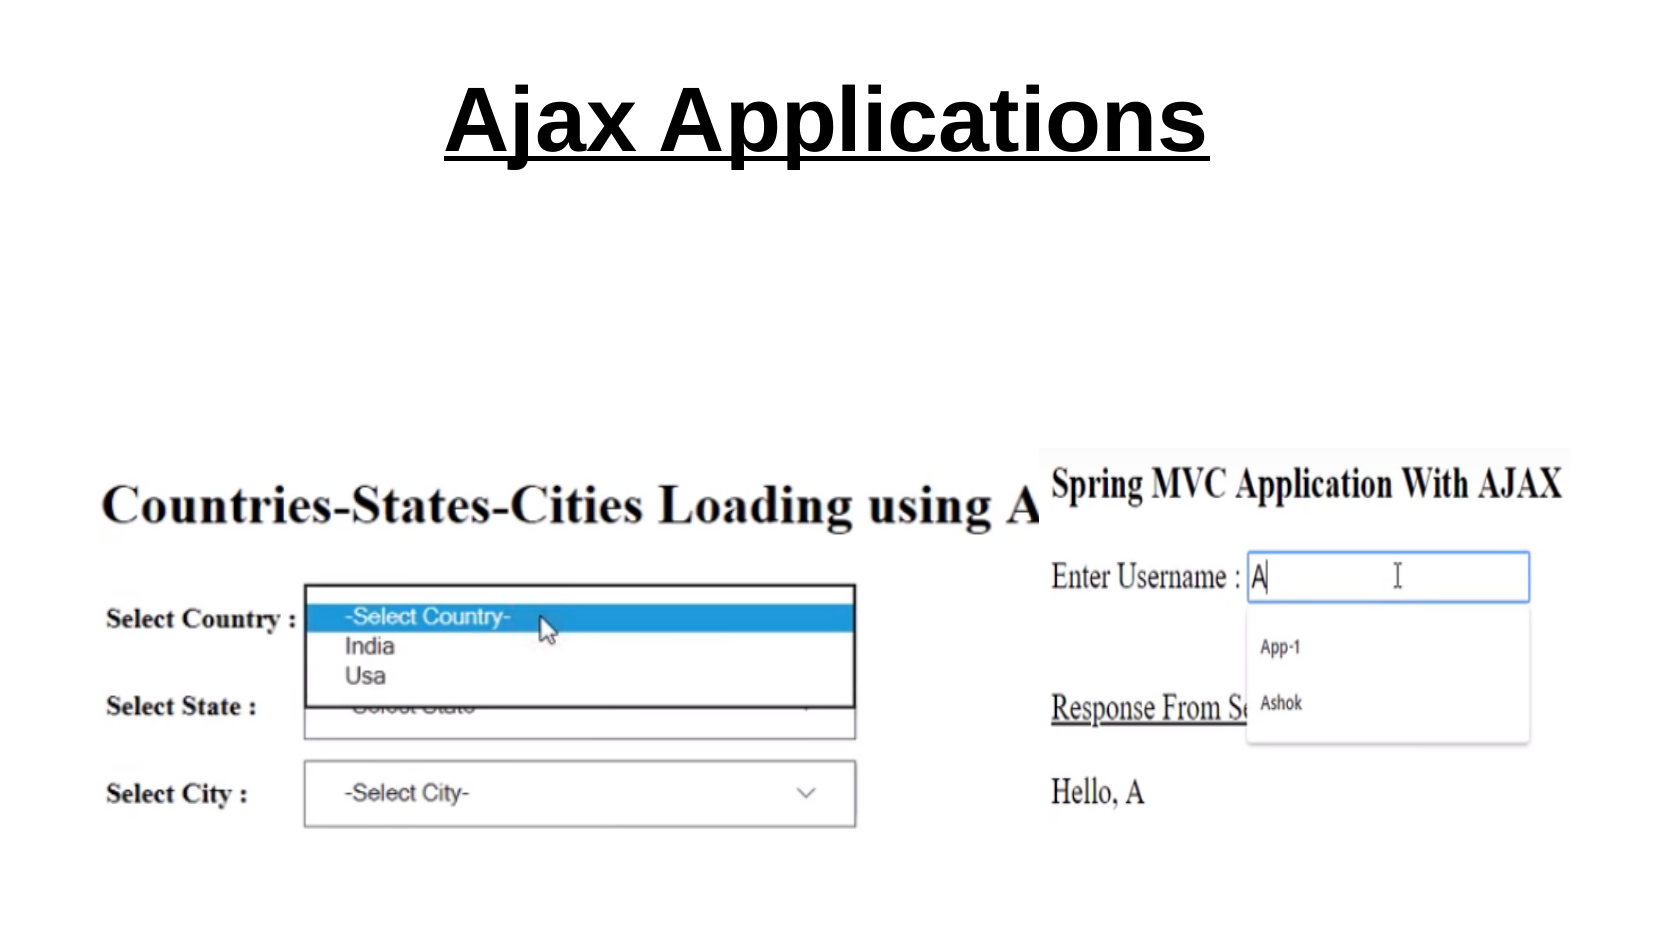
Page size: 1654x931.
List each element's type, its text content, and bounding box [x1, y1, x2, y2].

picture [94, 448, 1571, 887]
text_box Ajax Applications [82, 37, 1571, 192]
text_box [82, 217, 1571, 757]
